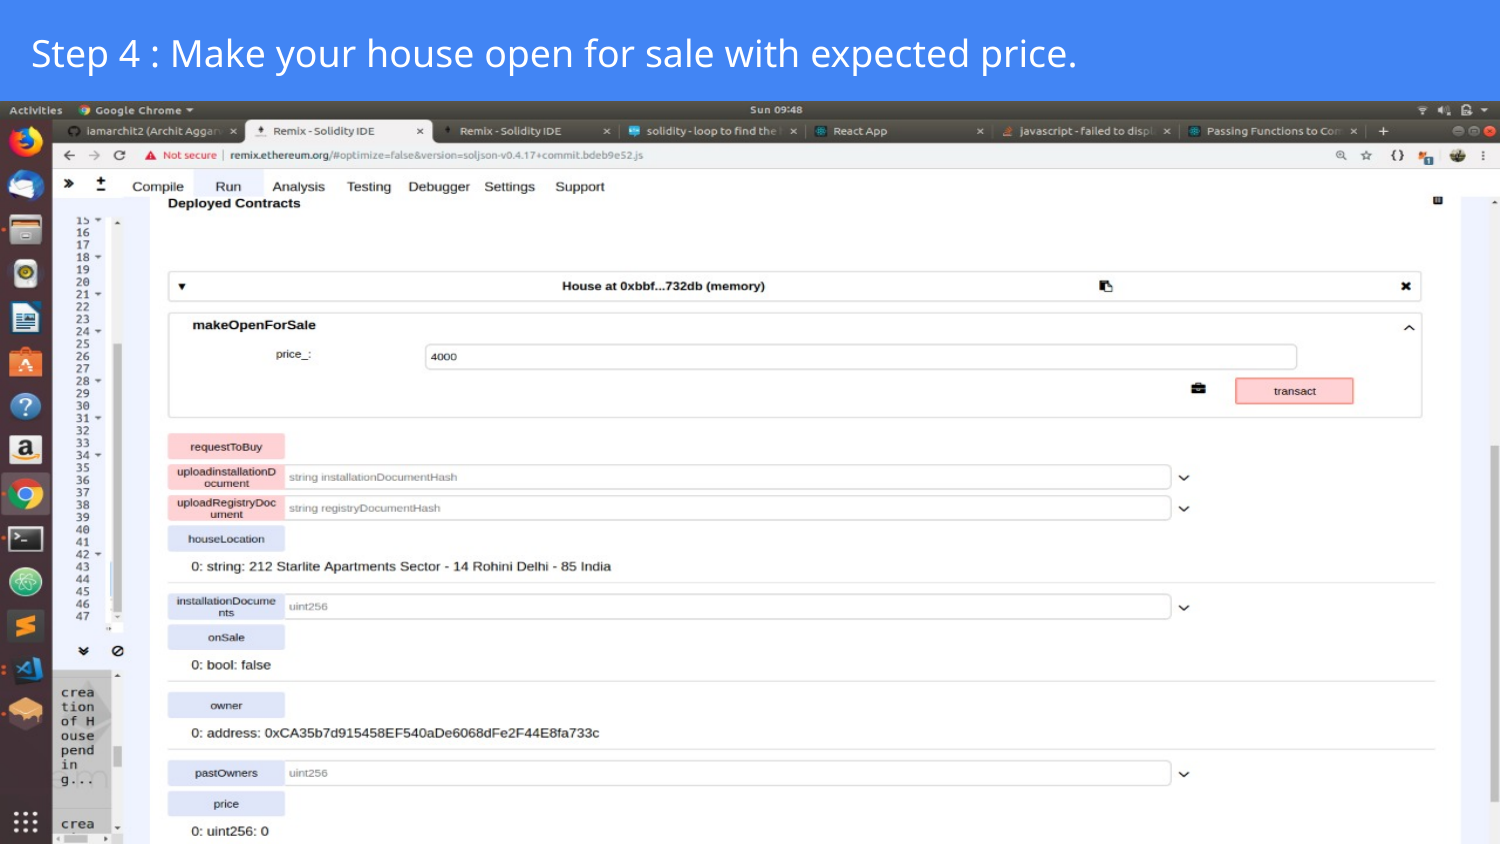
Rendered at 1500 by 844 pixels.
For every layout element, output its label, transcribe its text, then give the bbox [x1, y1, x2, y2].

picture [0, 101, 1500, 844]
title Step 4 : Make your house open for sale with expected price. [16, 2, 1464, 99]
